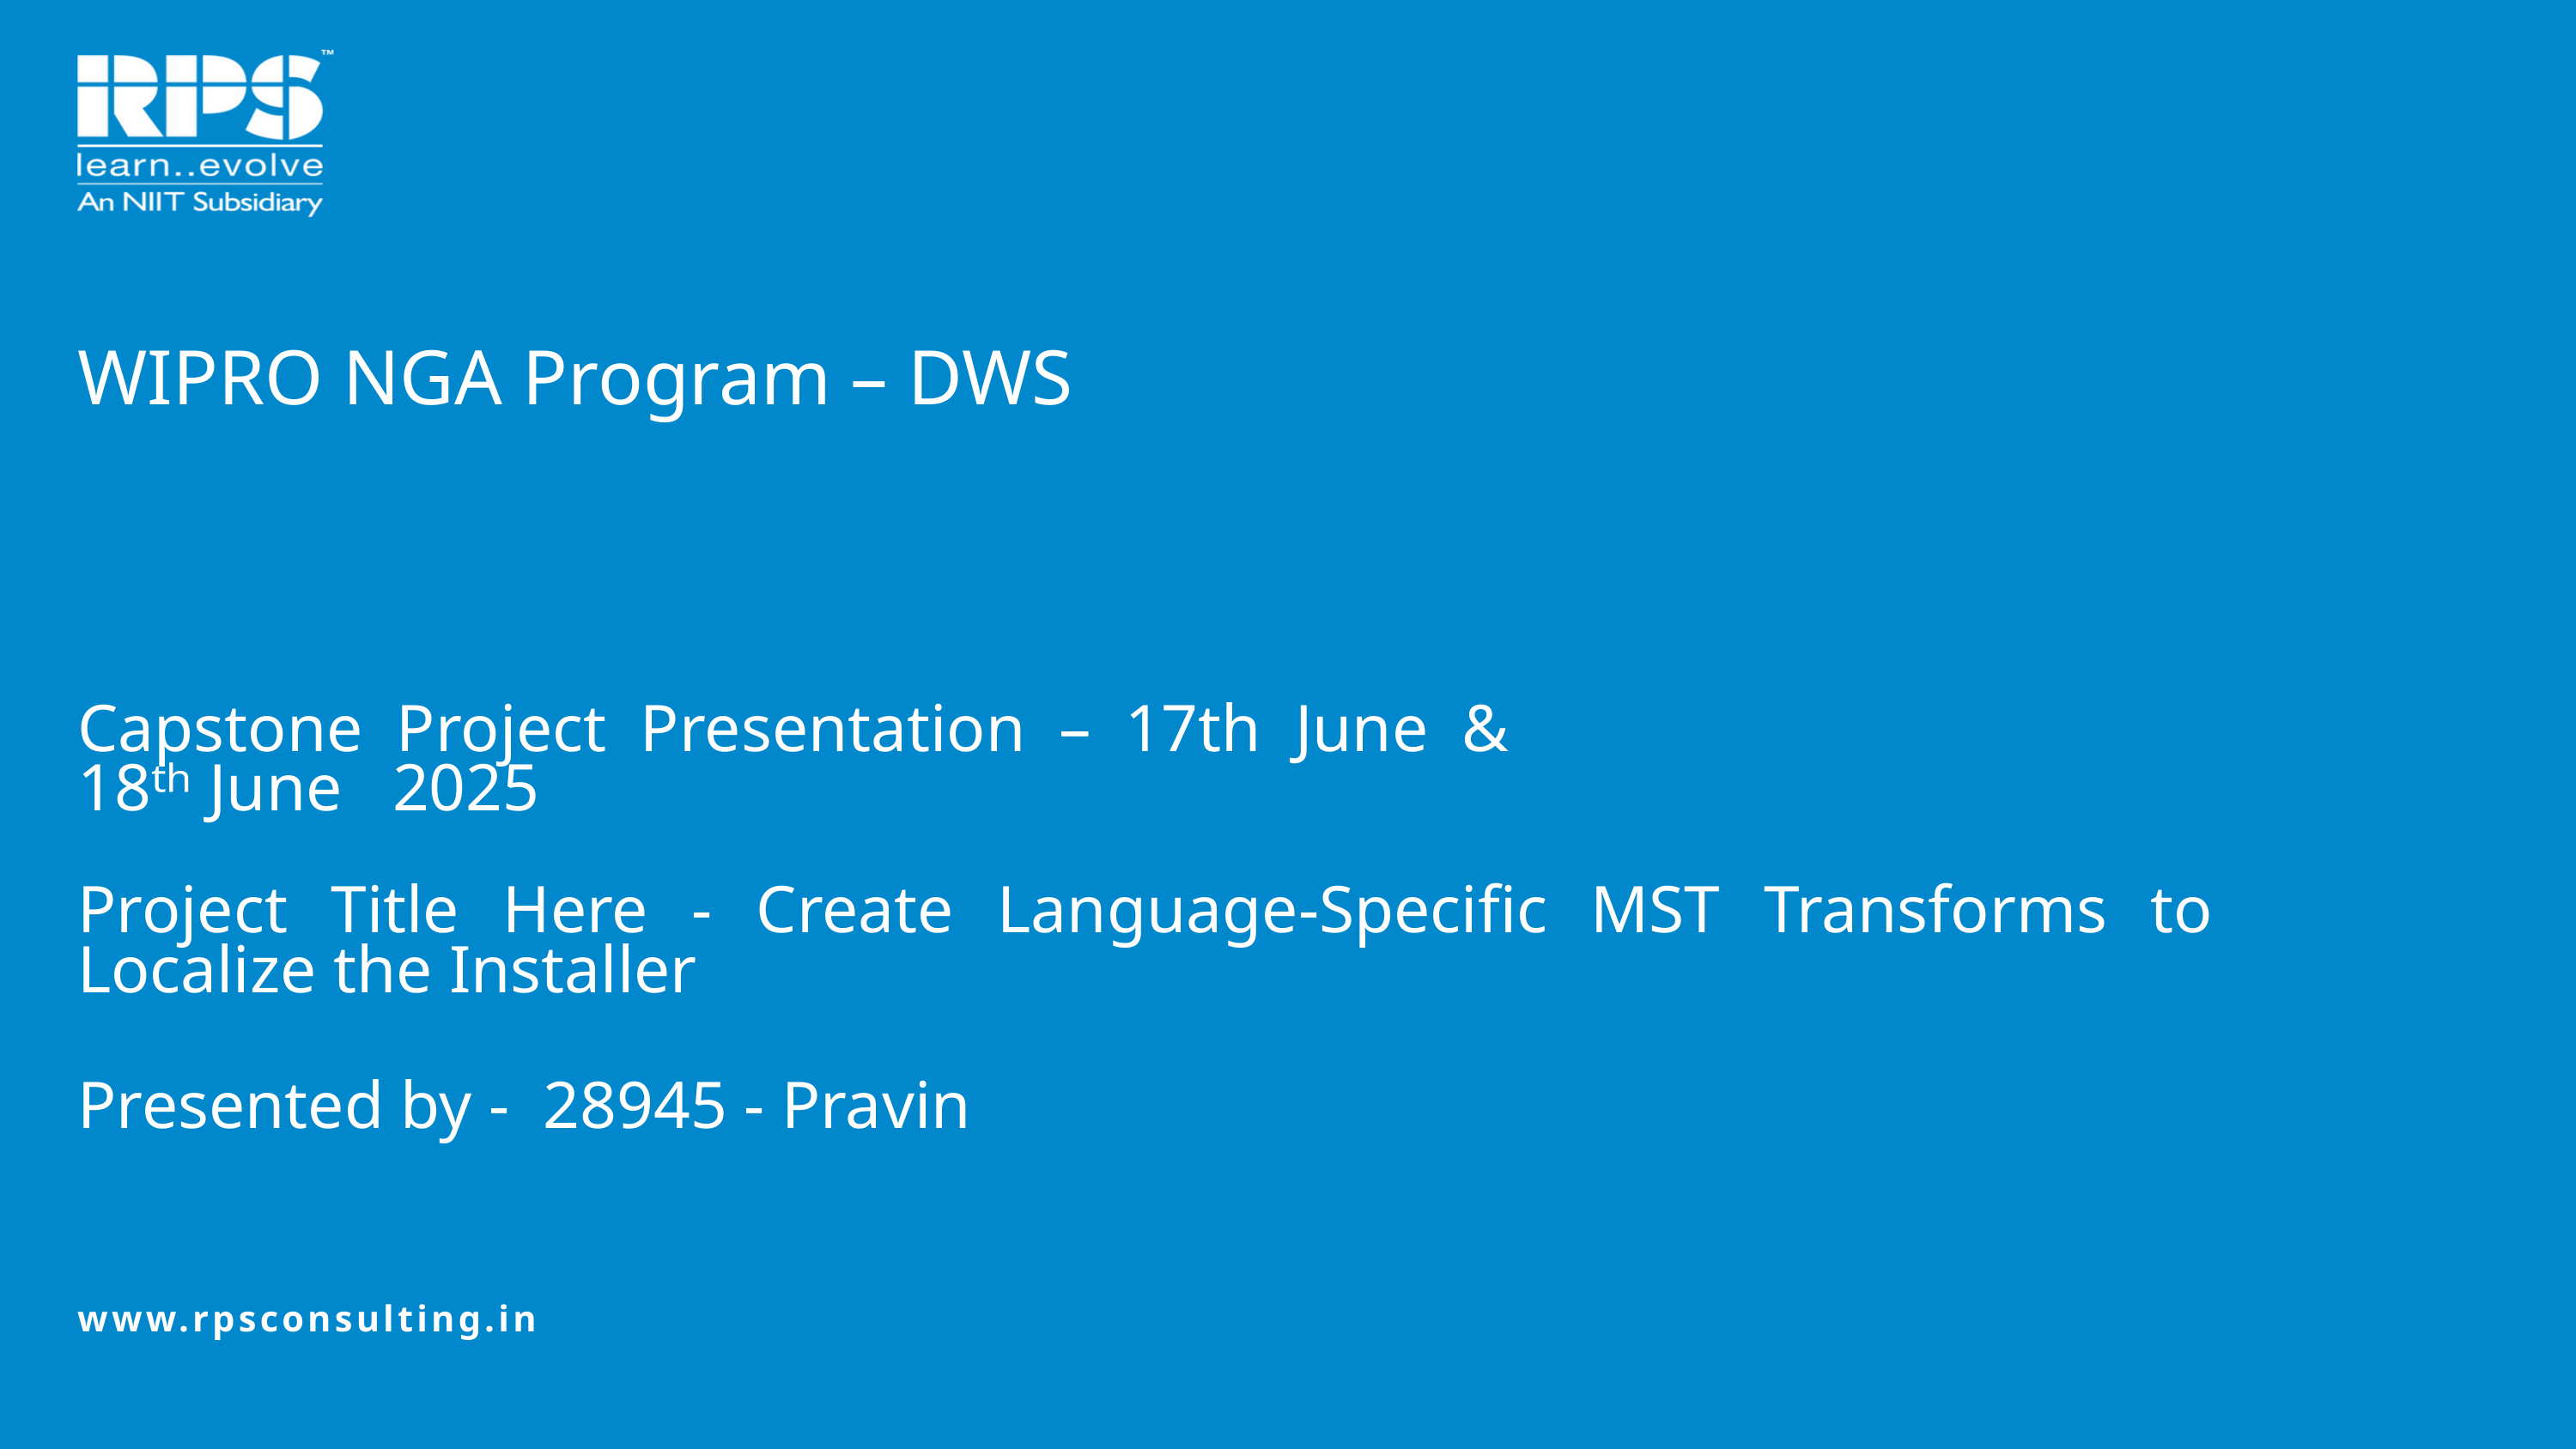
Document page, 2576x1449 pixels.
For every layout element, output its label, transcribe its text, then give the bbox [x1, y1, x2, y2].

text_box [76, 50, 334, 217]
text_box WIPRO NGA Program – DWS [77, 231, 2519, 420]
text_box www.rpsconsulting.in [77, 1288, 959, 1339]
text_box Project Title Here - Create Language-Specific MST Transforms to Localize the Installer [77, 885, 2215, 1006]
text_box Presented by - 28945 - Pravin [77, 1081, 1510, 1142]
text_box Capstone Project Presentation – 17th June & 18ᵗʰ June 2025 [77, 703, 1510, 824]
